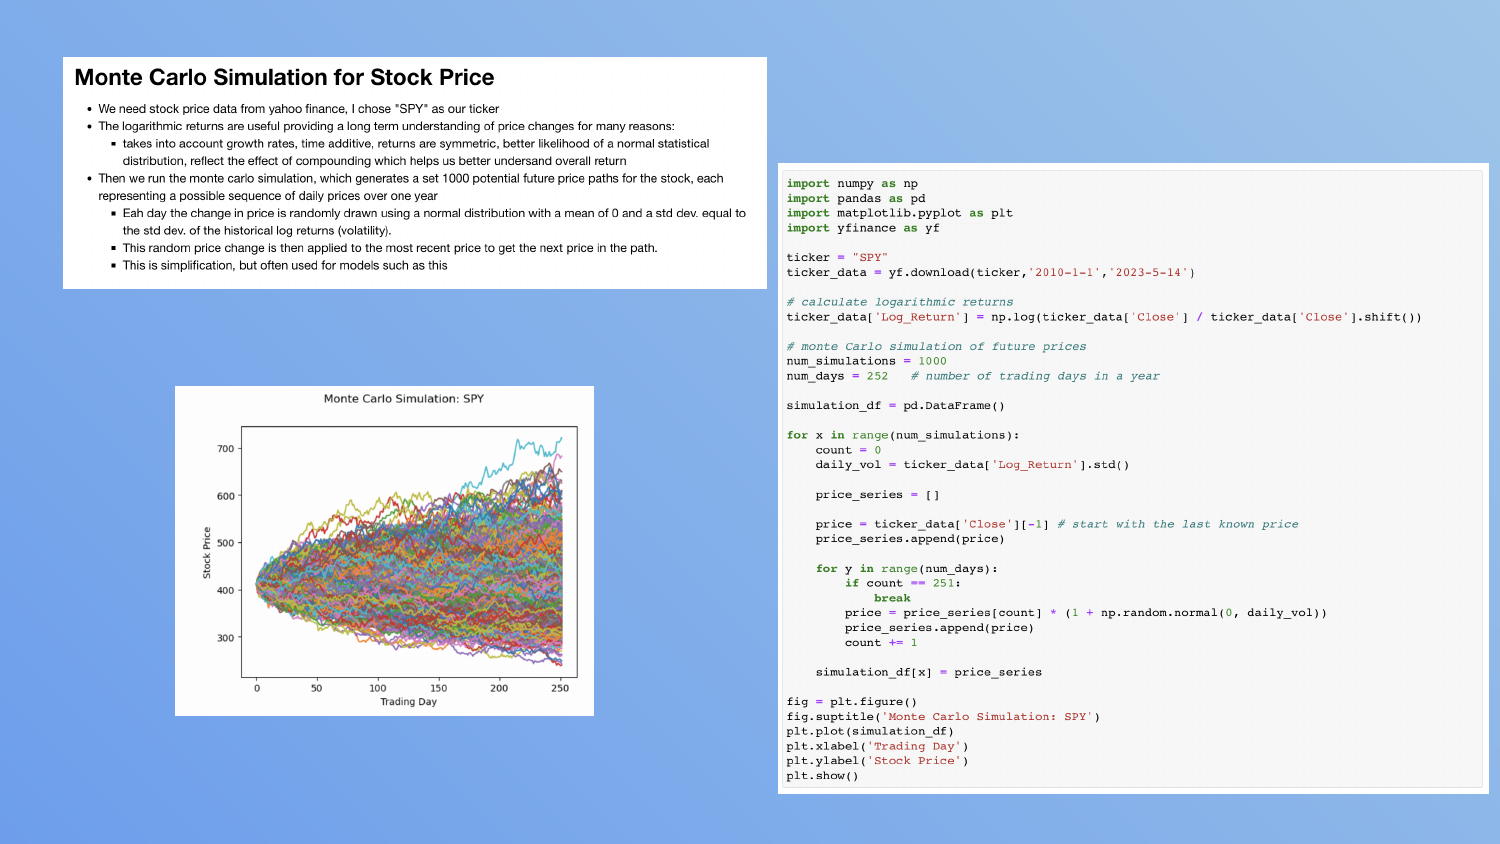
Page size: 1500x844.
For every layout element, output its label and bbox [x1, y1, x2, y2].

picture [175, 386, 594, 716]
picture [63, 56, 767, 289]
picture [778, 163, 1489, 794]
